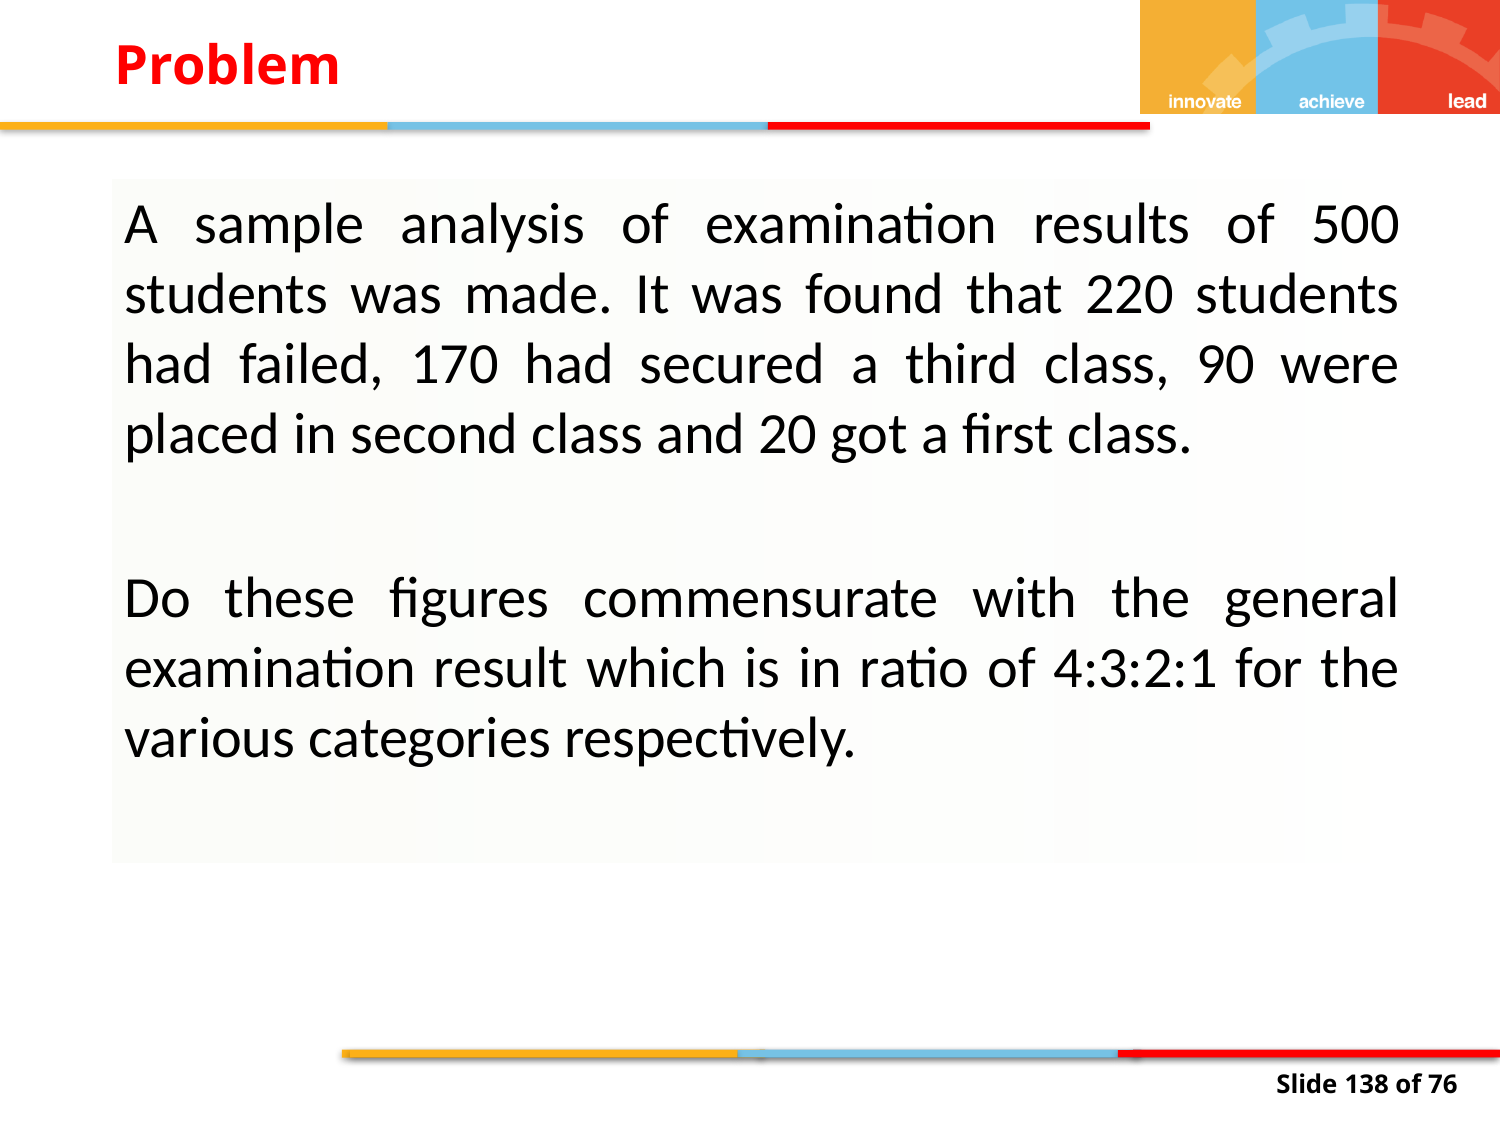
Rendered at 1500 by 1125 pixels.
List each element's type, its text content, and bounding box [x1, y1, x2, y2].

picture [1140, 0, 1500, 114]
list A sample analysis of examination results of 500 students was made. It was found that 220 students had failed, 170 had secured a third class, 90 were placed in second class and 20 got a first class. Do these figures commensurate with the general examination result which is in ratio of 4:3:2:1 for the various categories respectively. [112, 179, 1413, 863]
title Problem [99, 12, 613, 113]
